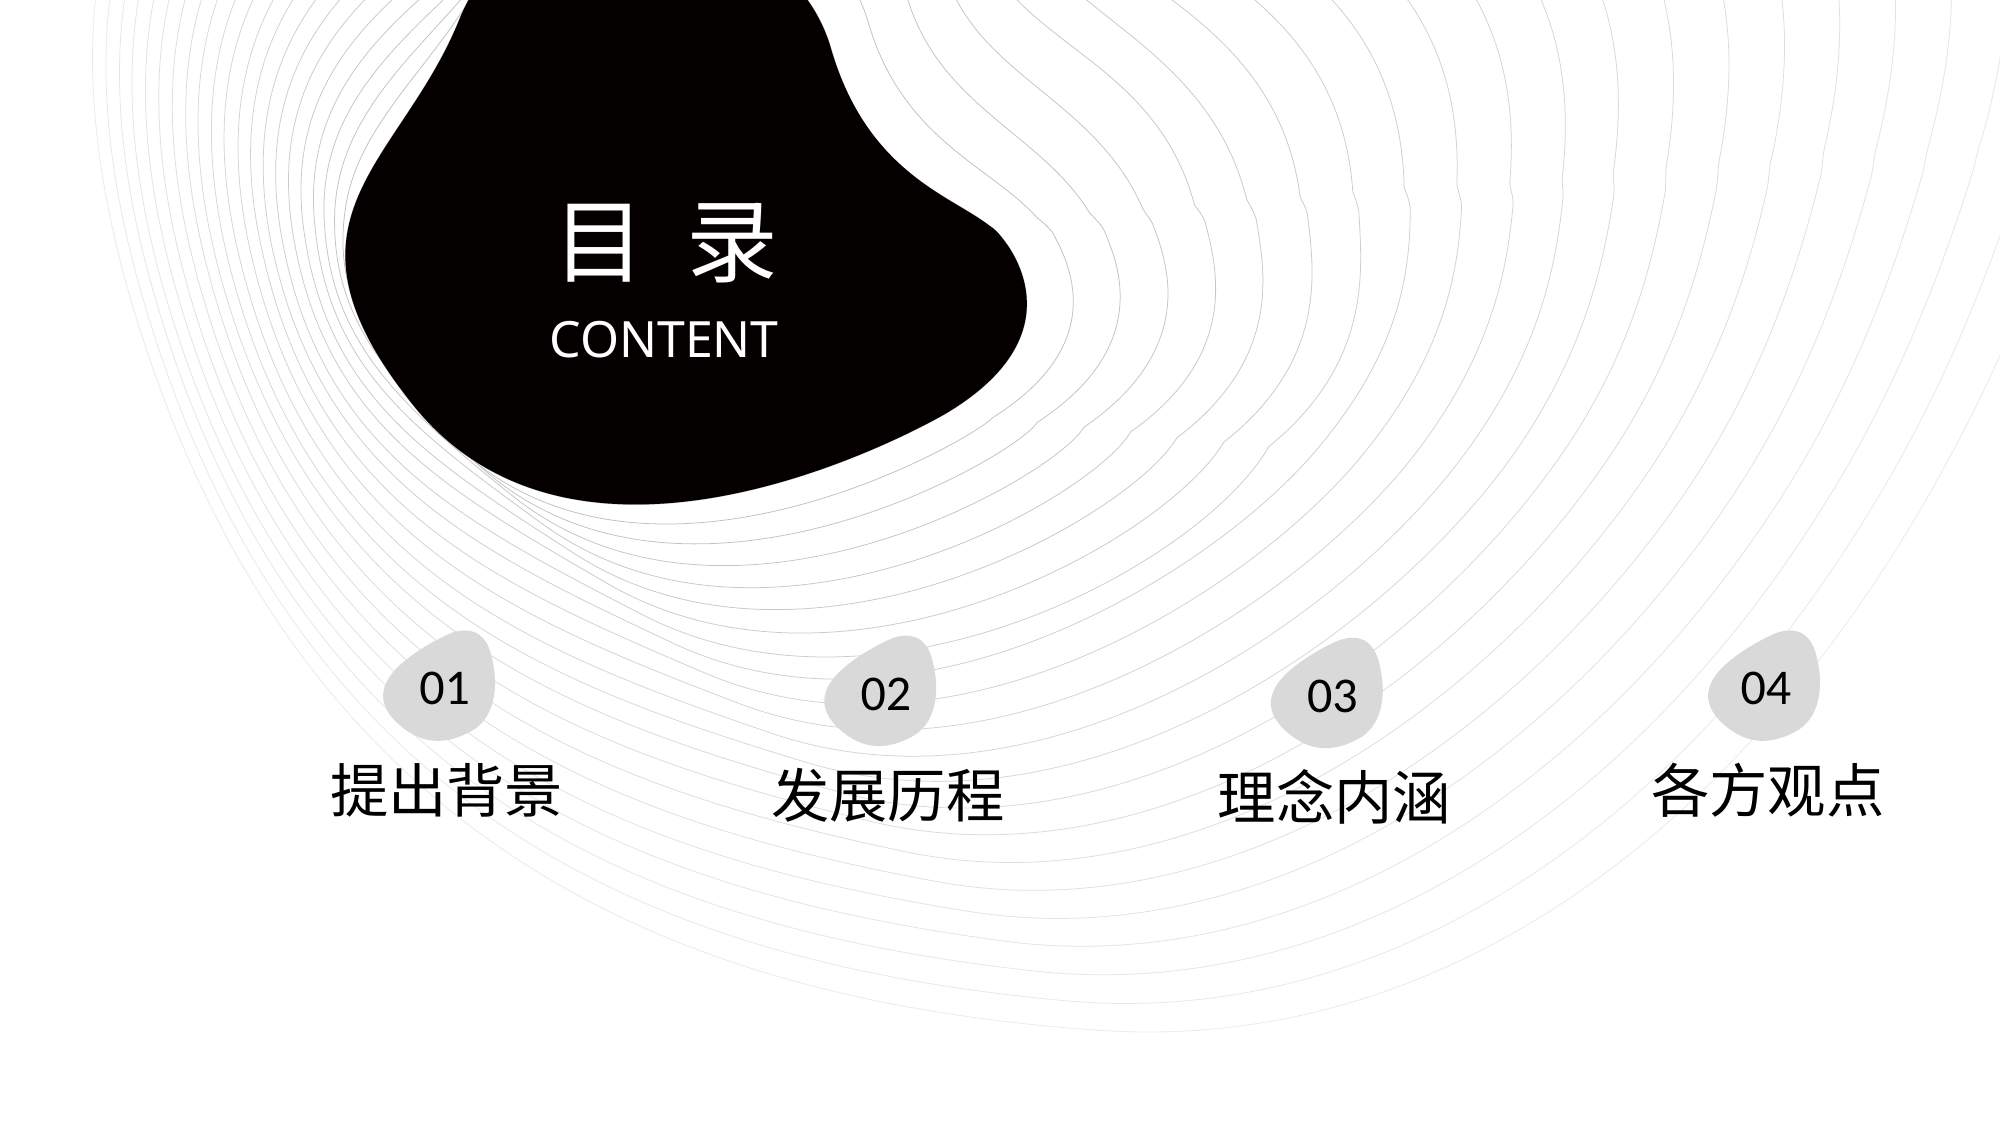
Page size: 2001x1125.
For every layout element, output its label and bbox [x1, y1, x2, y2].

text_box [824, 635, 937, 747]
text_box [1270, 637, 1383, 749]
text_box [0, 0, 2000, 1060]
text_box [1707, 630, 1820, 741]
text_box [382, 630, 495, 741]
